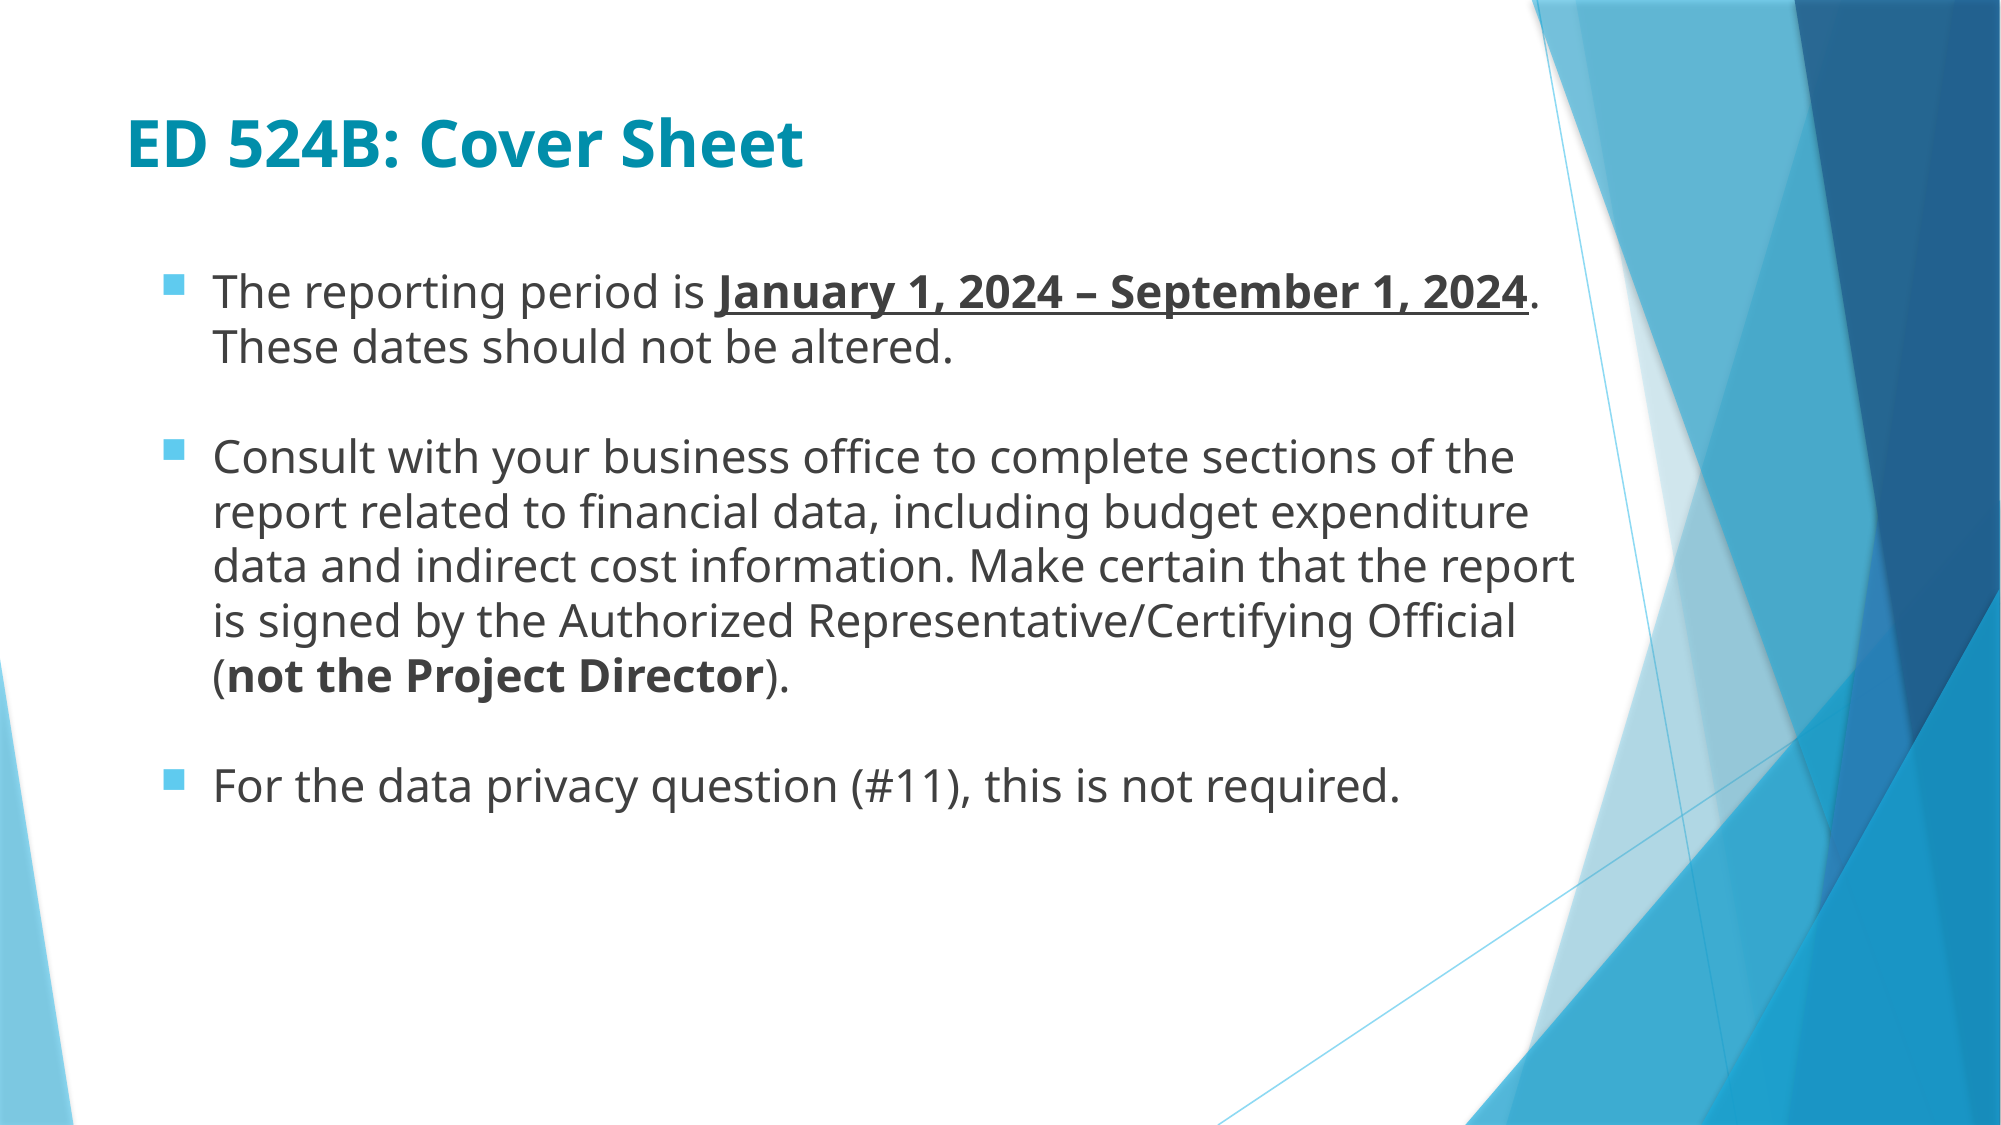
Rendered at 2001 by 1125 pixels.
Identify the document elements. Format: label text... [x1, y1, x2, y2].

title ED 524B: Cover Sheet [110, 94, 1263, 189]
list The reporting period is January 1, 2024 – September 1, 2024. These dates should not be altered. Consult with your business office to complete sections of the report related to financial data, including budget expenditure data and indirect cost information. Make certain that the report is signed by the Authorized Representative/Certifying Official (not the Project Director). For the data privacy question (#11), this is not required. [125, 255, 1631, 1031]
